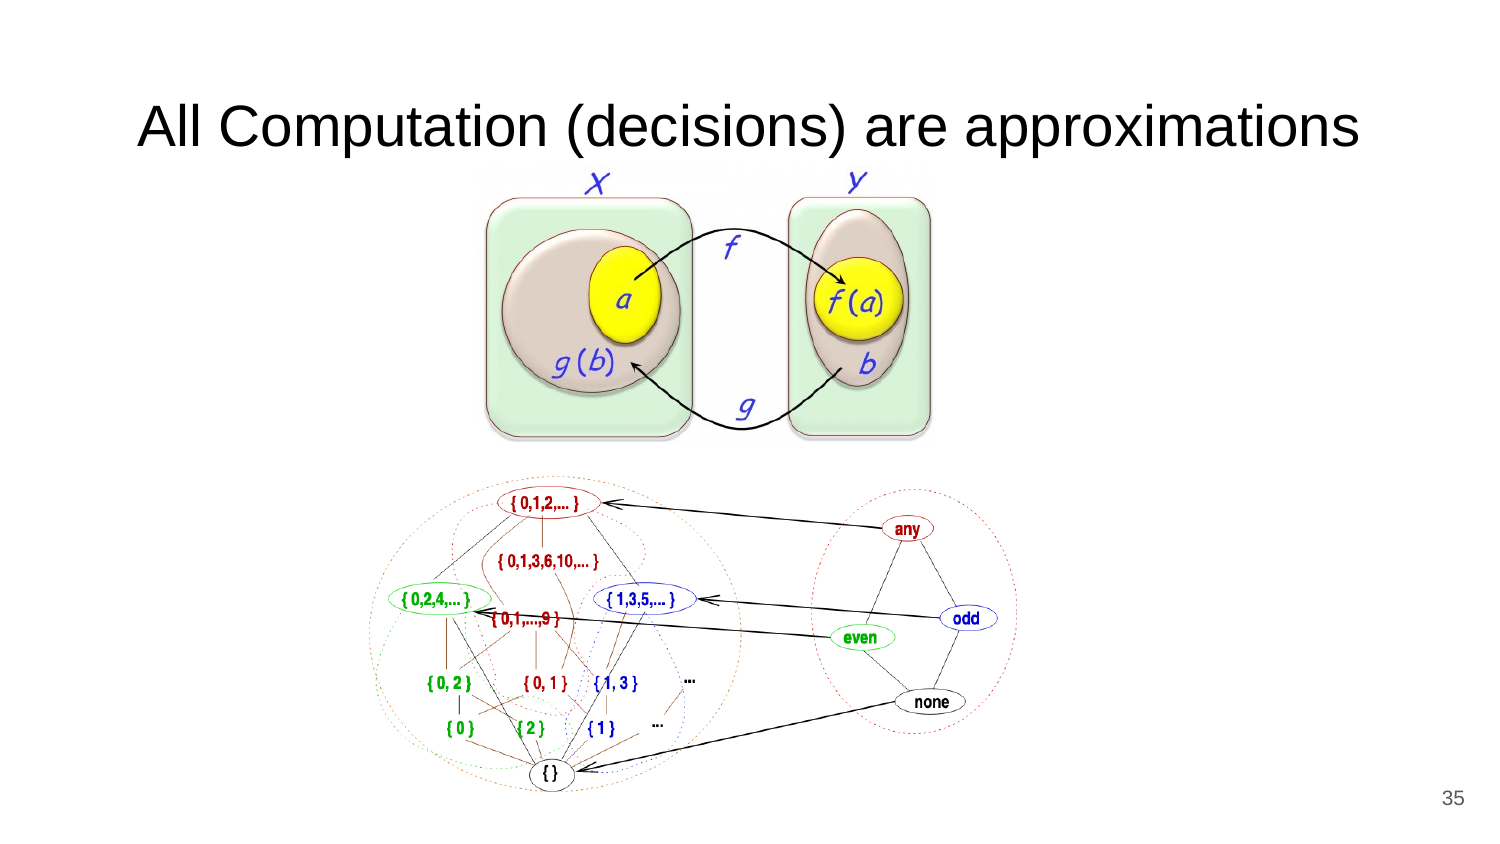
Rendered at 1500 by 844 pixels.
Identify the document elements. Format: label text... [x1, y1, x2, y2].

picture [478, 166, 938, 443]
slide_number 35 [1389, 764, 1480, 830]
picture [350, 467, 1065, 814]
title All Computation (decisions) are approximations [51, 72, 1449, 167]
